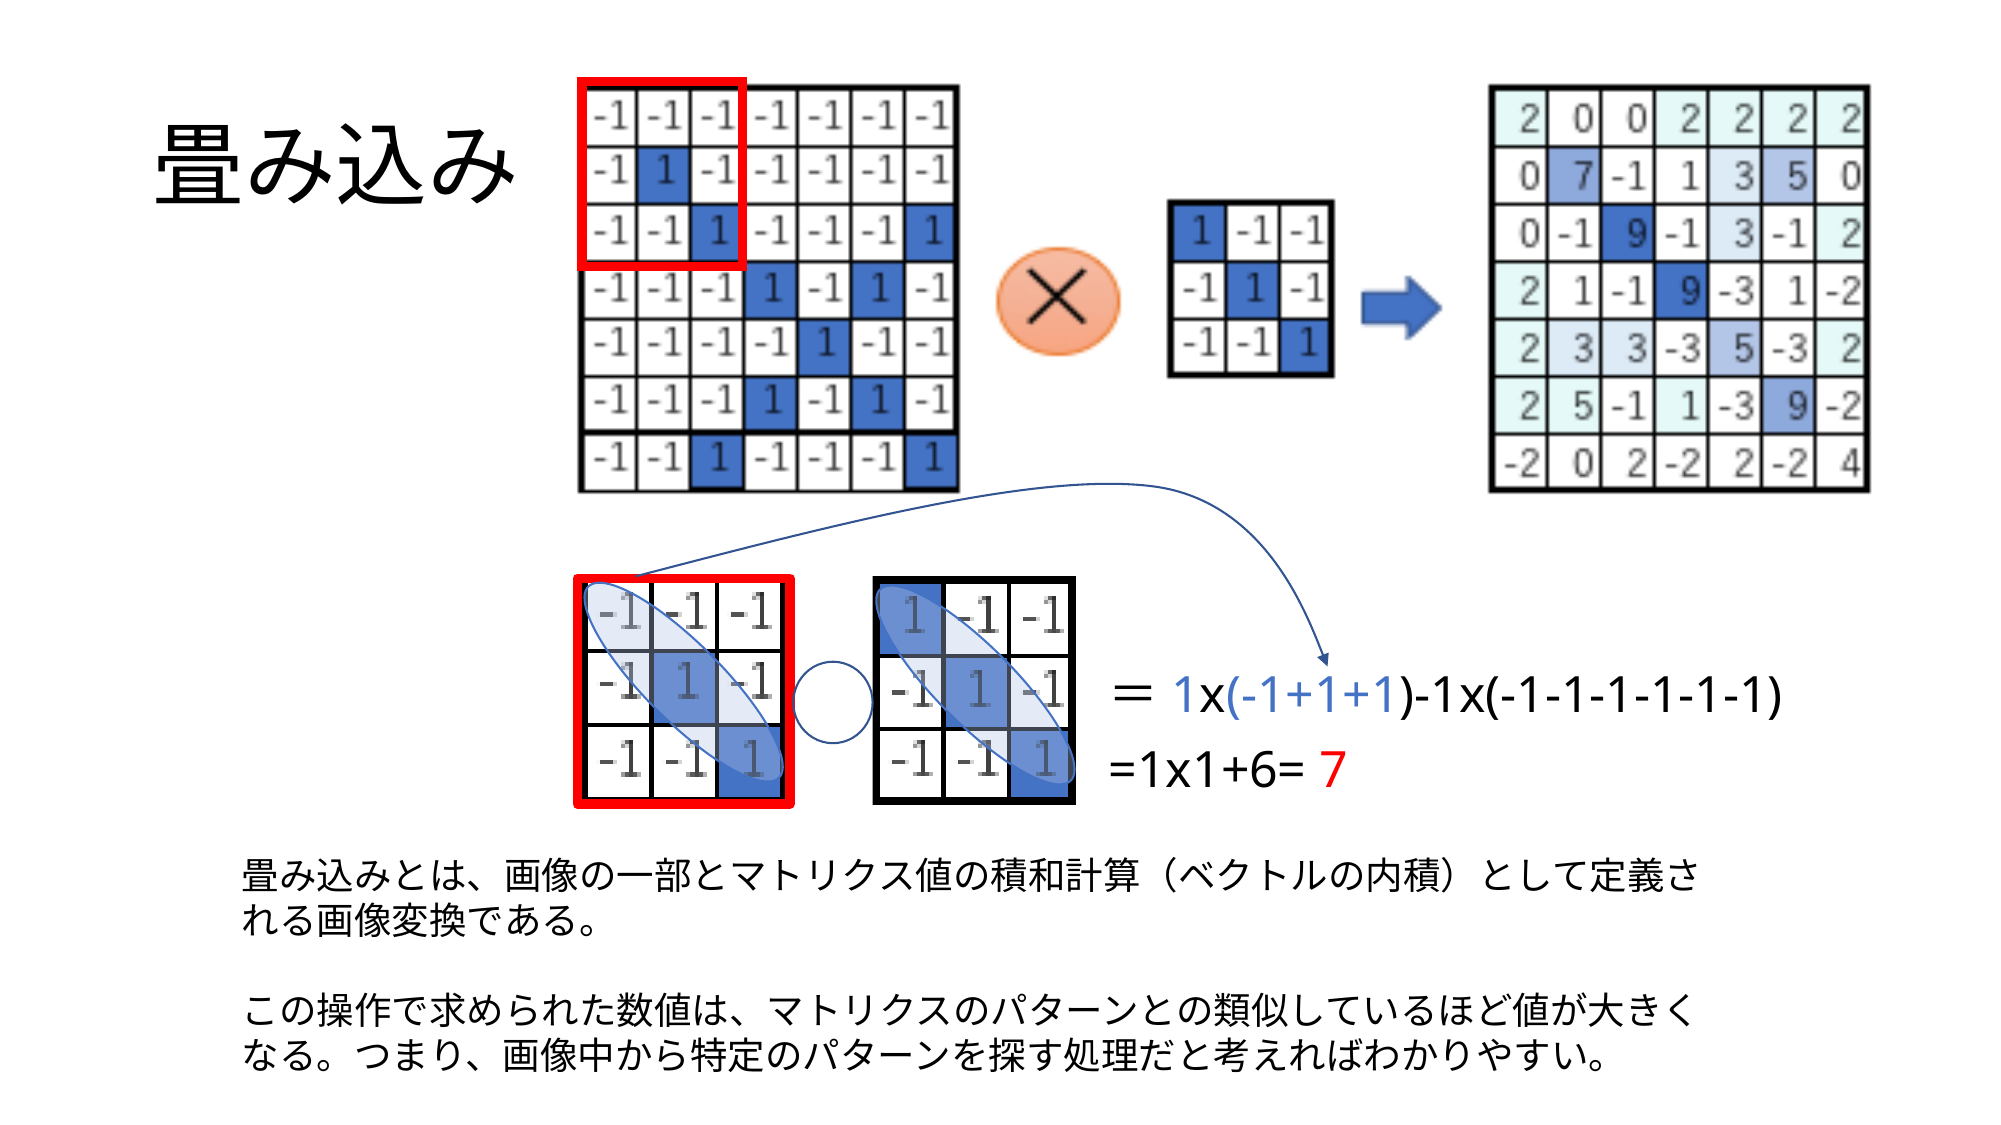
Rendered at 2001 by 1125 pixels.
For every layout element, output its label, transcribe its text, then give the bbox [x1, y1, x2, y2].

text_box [581, 483, 1328, 821]
list ＝1x(-1+1+1)-1x(-1-1-1-1-1-1) =1x1+6= 7 [1328, 661, 1954, 744]
title 畳み込み [137, 59, 1863, 278]
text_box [529, 81, 1925, 504]
text_box 畳み込みとは、画像の一部とマトリクス値の積和計算（ベクトルの内積）として定義される画像変換である。 この操作で求められた数値は、マトリクスのパターンとの類似しているほど値が大きくなる。つまり、画像中から特定のパターンを探す処理だと考えればわかりやすい。 [227, 844, 1734, 1125]
